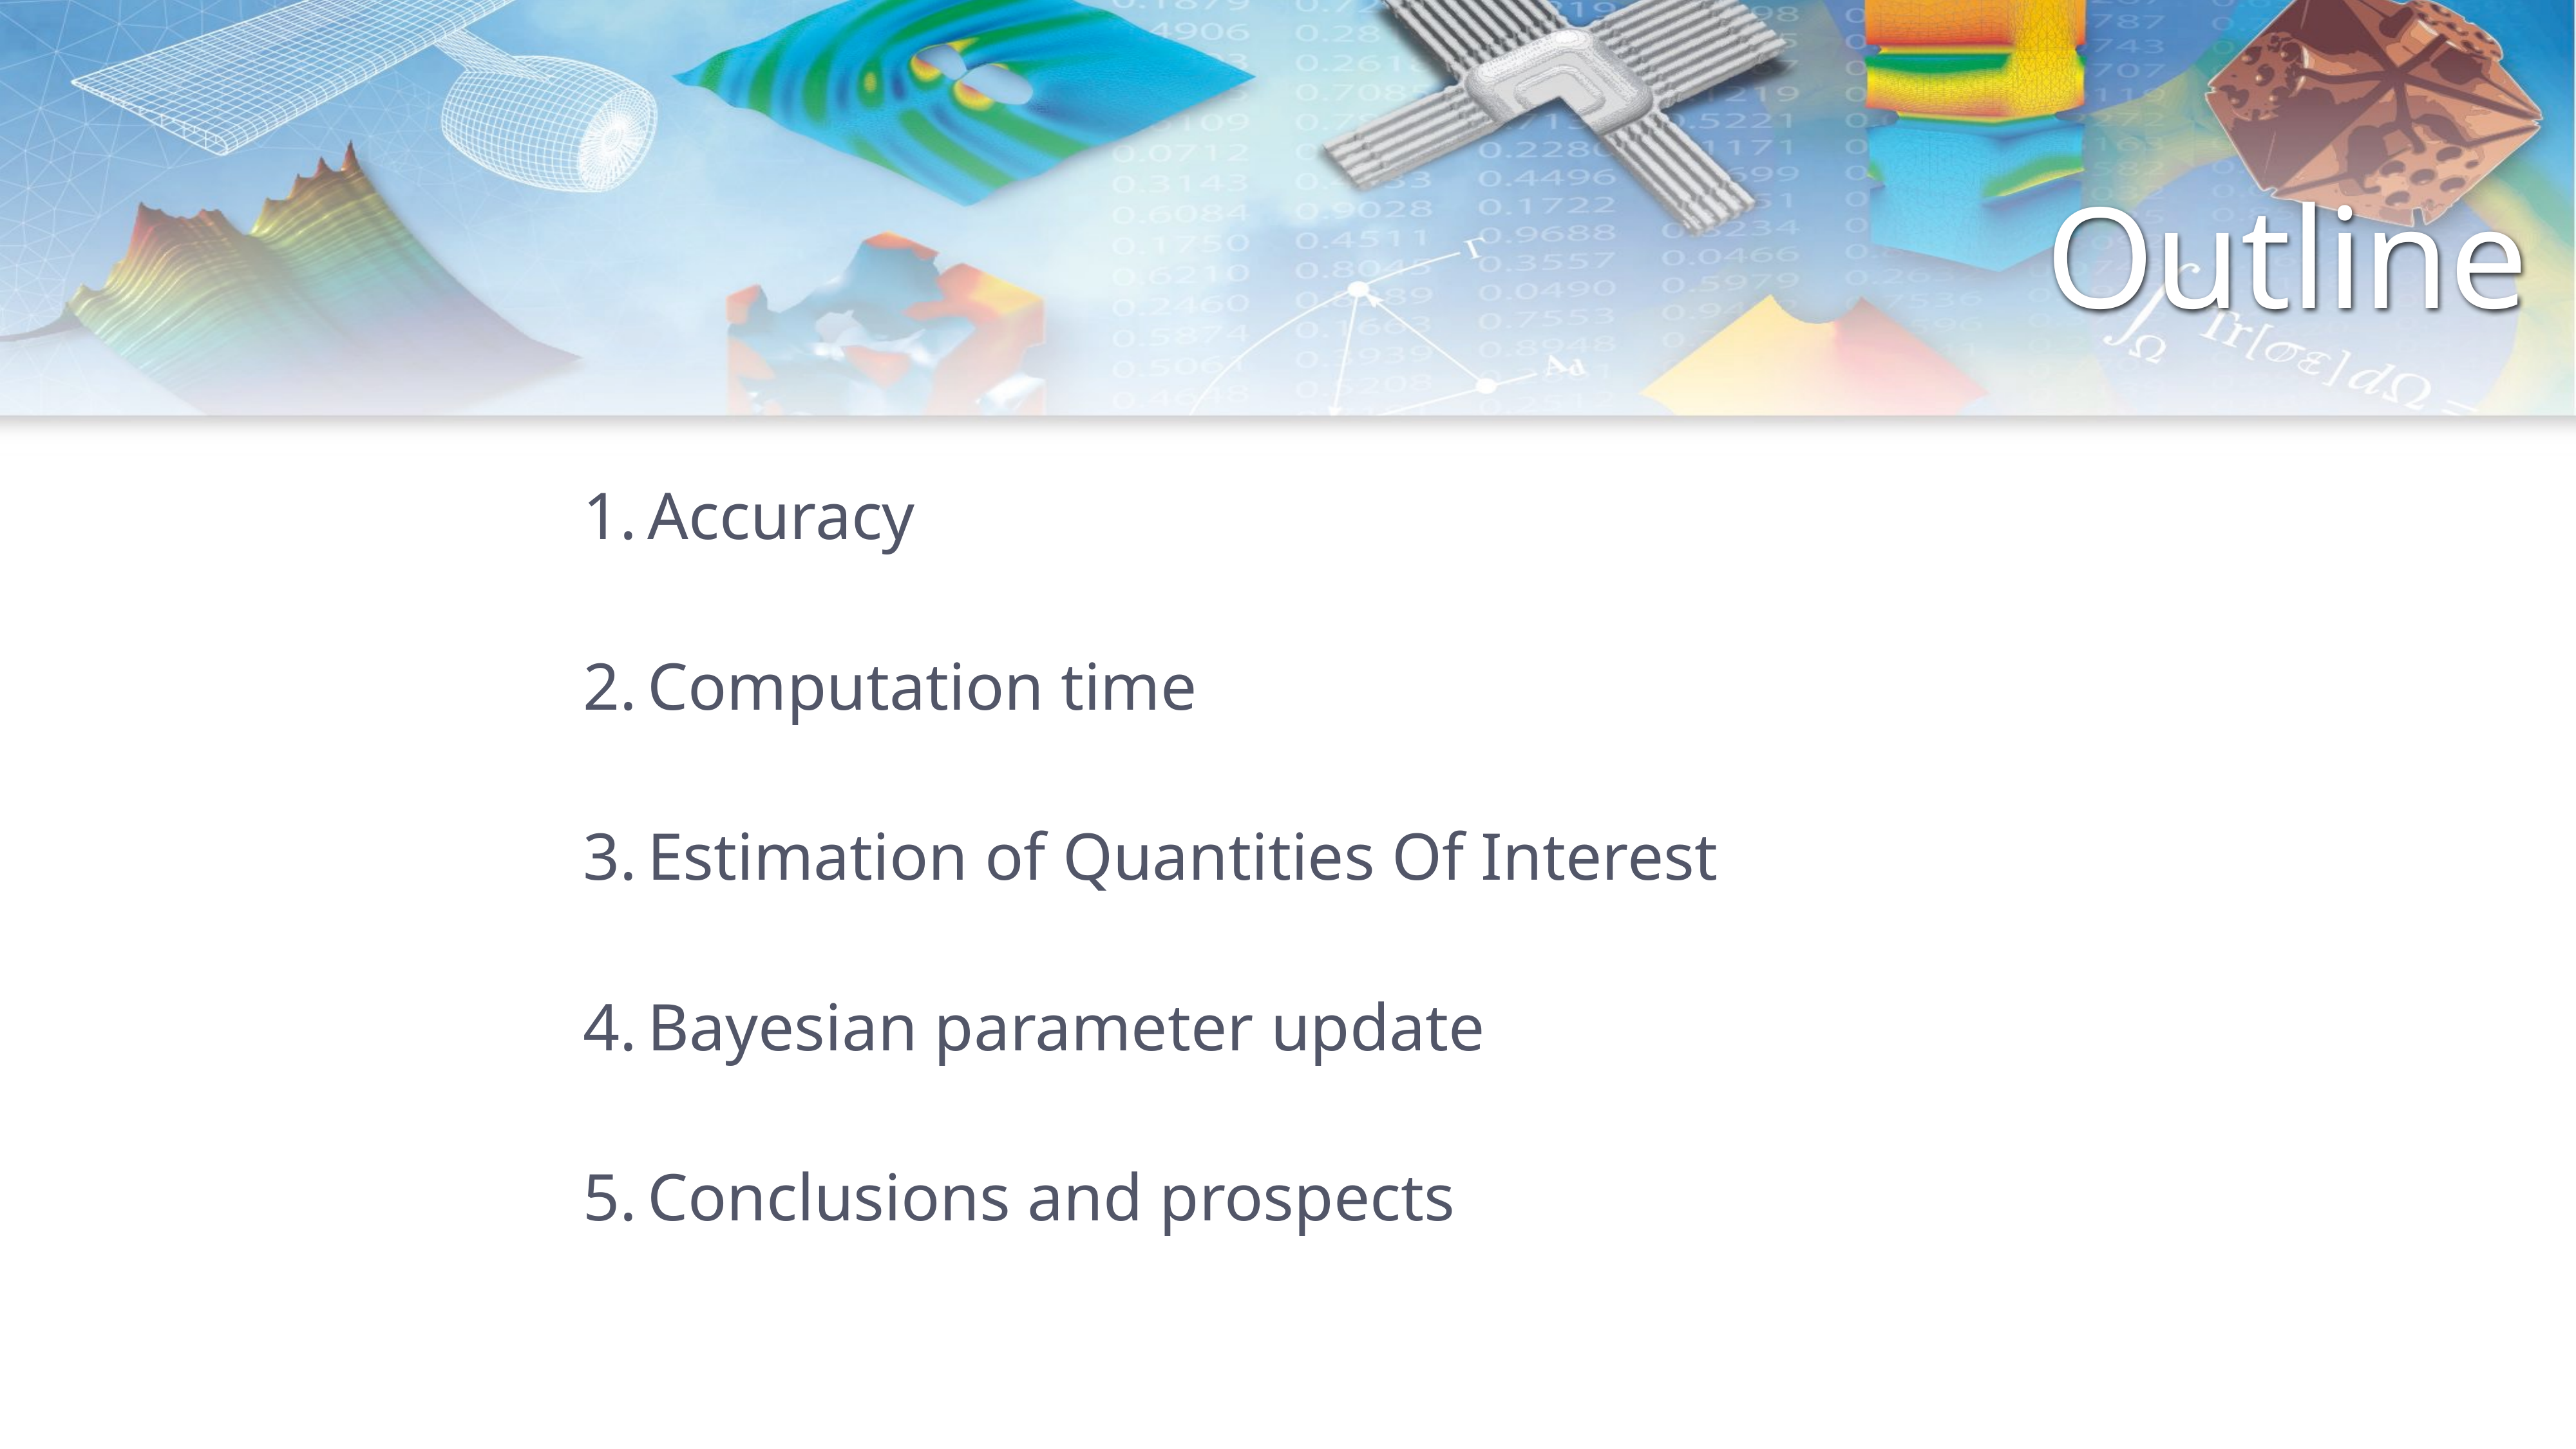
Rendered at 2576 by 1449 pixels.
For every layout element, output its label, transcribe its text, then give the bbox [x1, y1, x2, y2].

title Outline [1271, 61, 2534, 342]
picture [947, 33, 963, 39]
picture [0, 0, 2576, 1449]
list Accuracy Computation time Estimation of Quantities Of Interest Bayesian parameter update Conclusions and prospects [575, 412, 2001, 1298]
